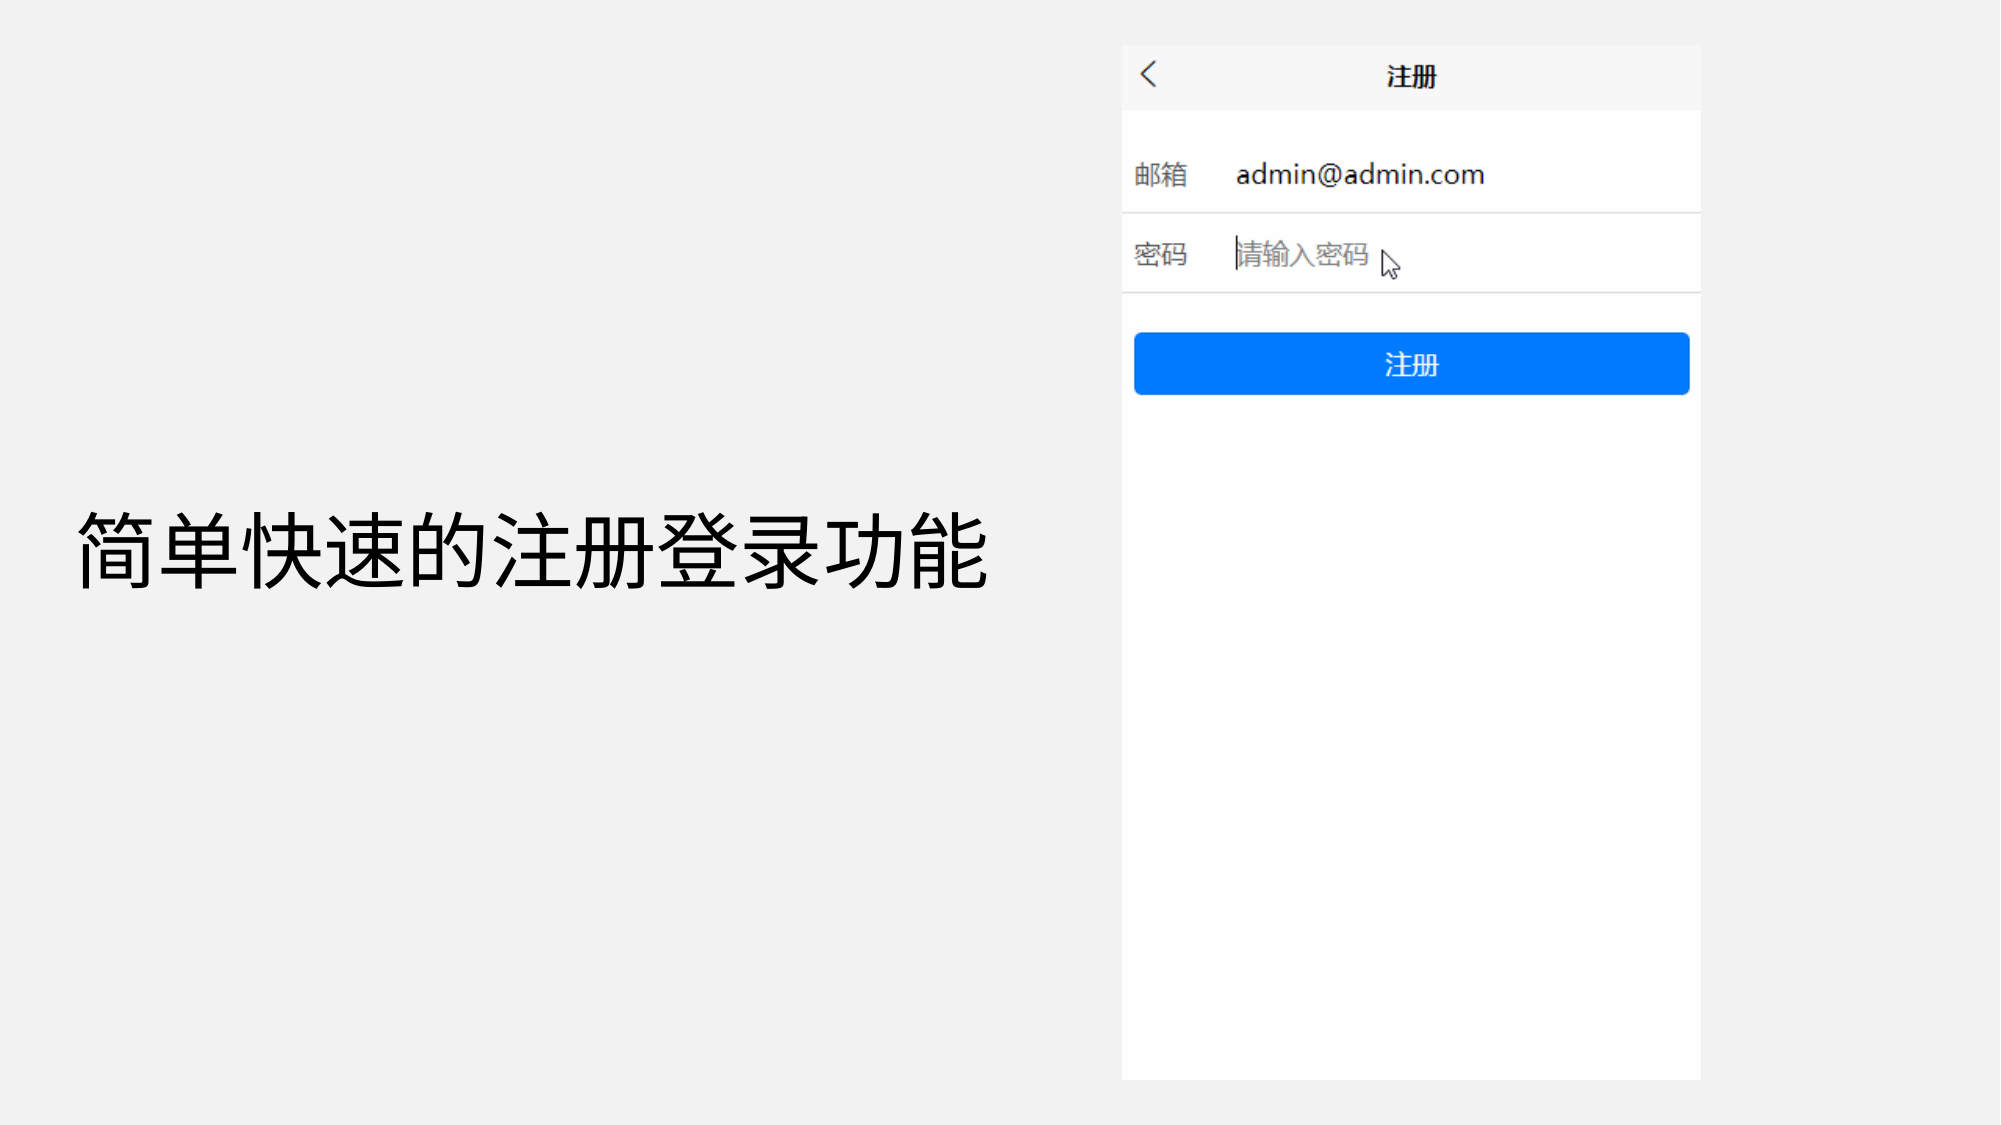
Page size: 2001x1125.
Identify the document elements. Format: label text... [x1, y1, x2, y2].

text_box 简单快速的注册登录功能 [59, 491, 1008, 607]
picture [1122, 45, 1701, 1080]
